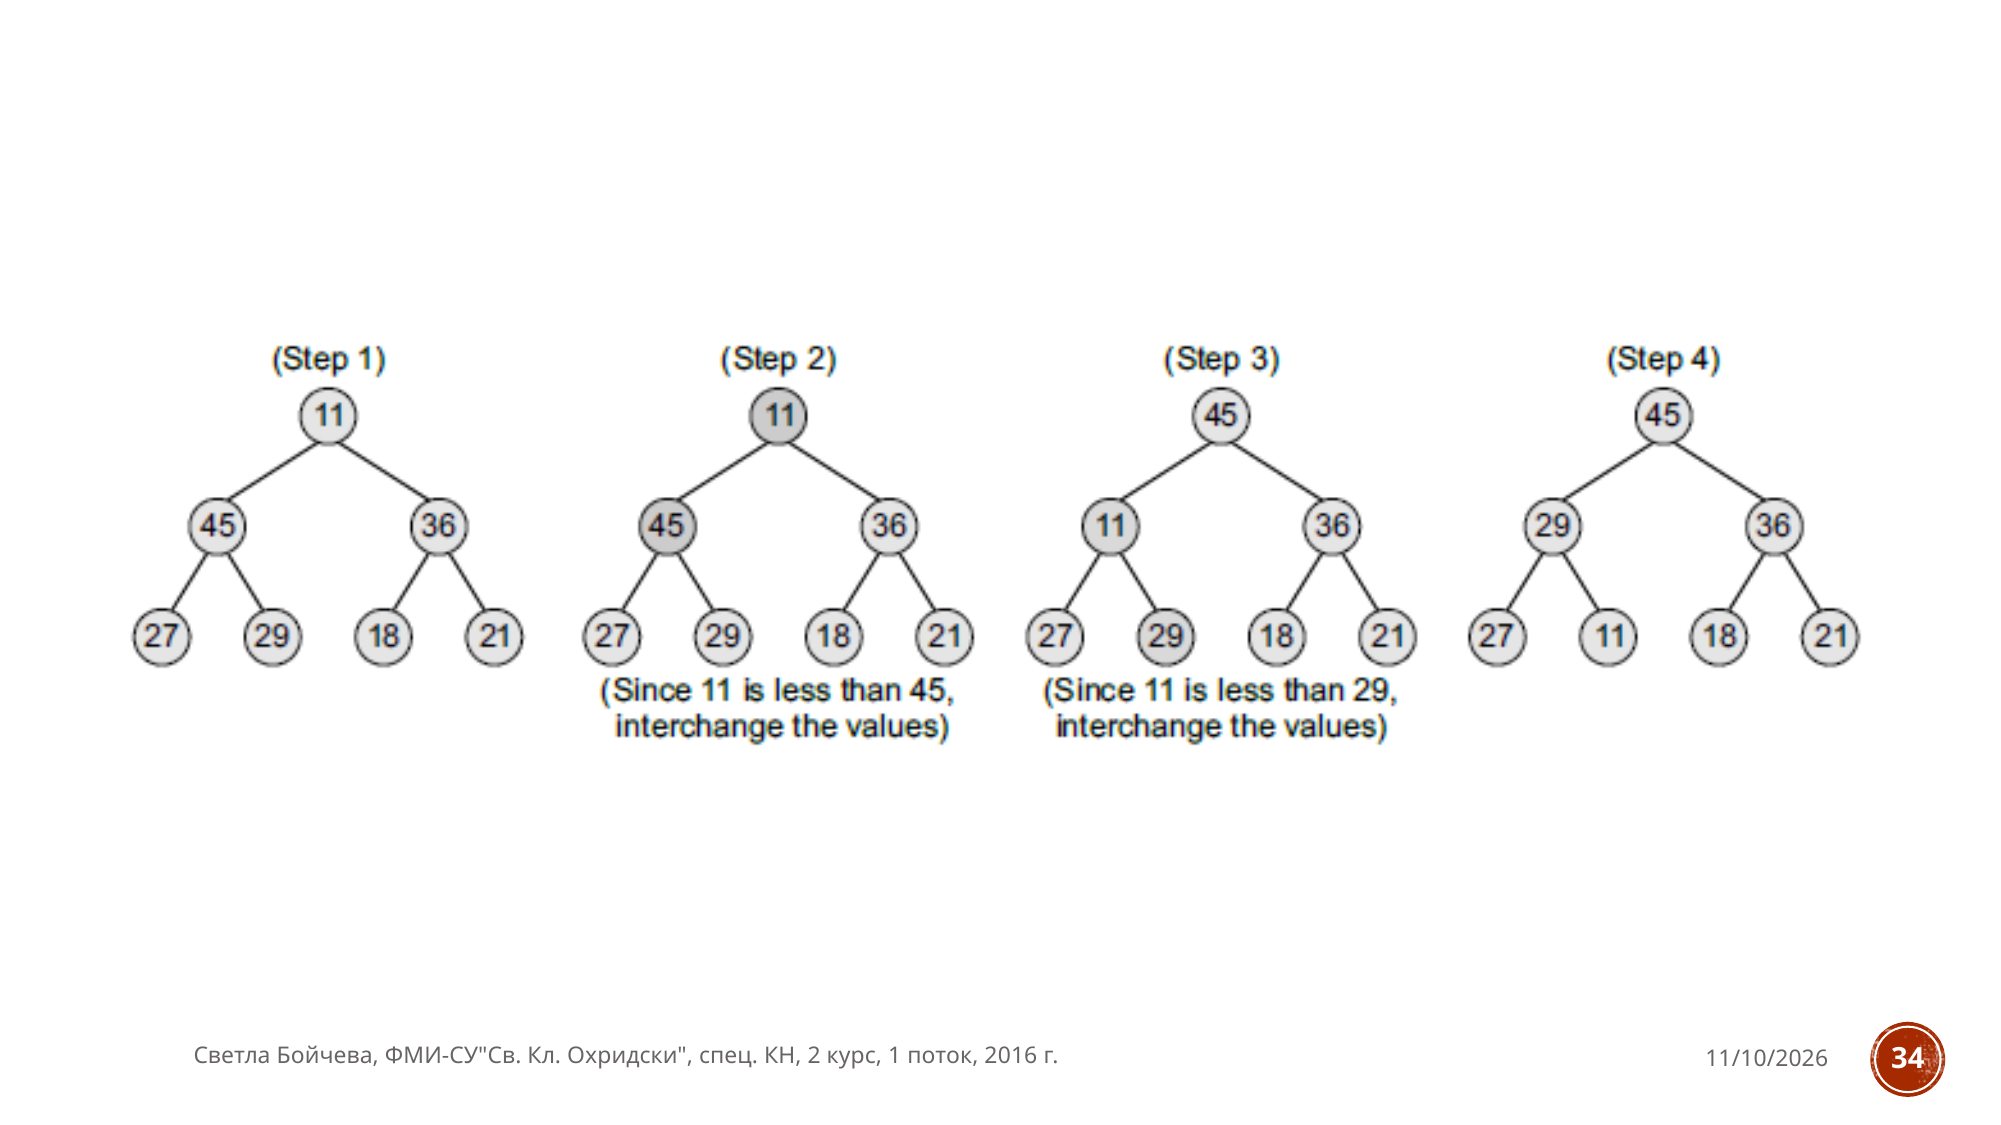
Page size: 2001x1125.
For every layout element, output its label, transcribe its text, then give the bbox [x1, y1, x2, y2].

footer Светла Бойчева, ФМИ-СУ"Св. Кл. Охридски", спец. КН, 2 курс, 1 поток, 2016 г. [178, 1024, 1102, 1089]
slide_number 34 [1855, 1028, 1961, 1089]
picture [78, 311, 1897, 753]
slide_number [1306, 1028, 1844, 1089]
